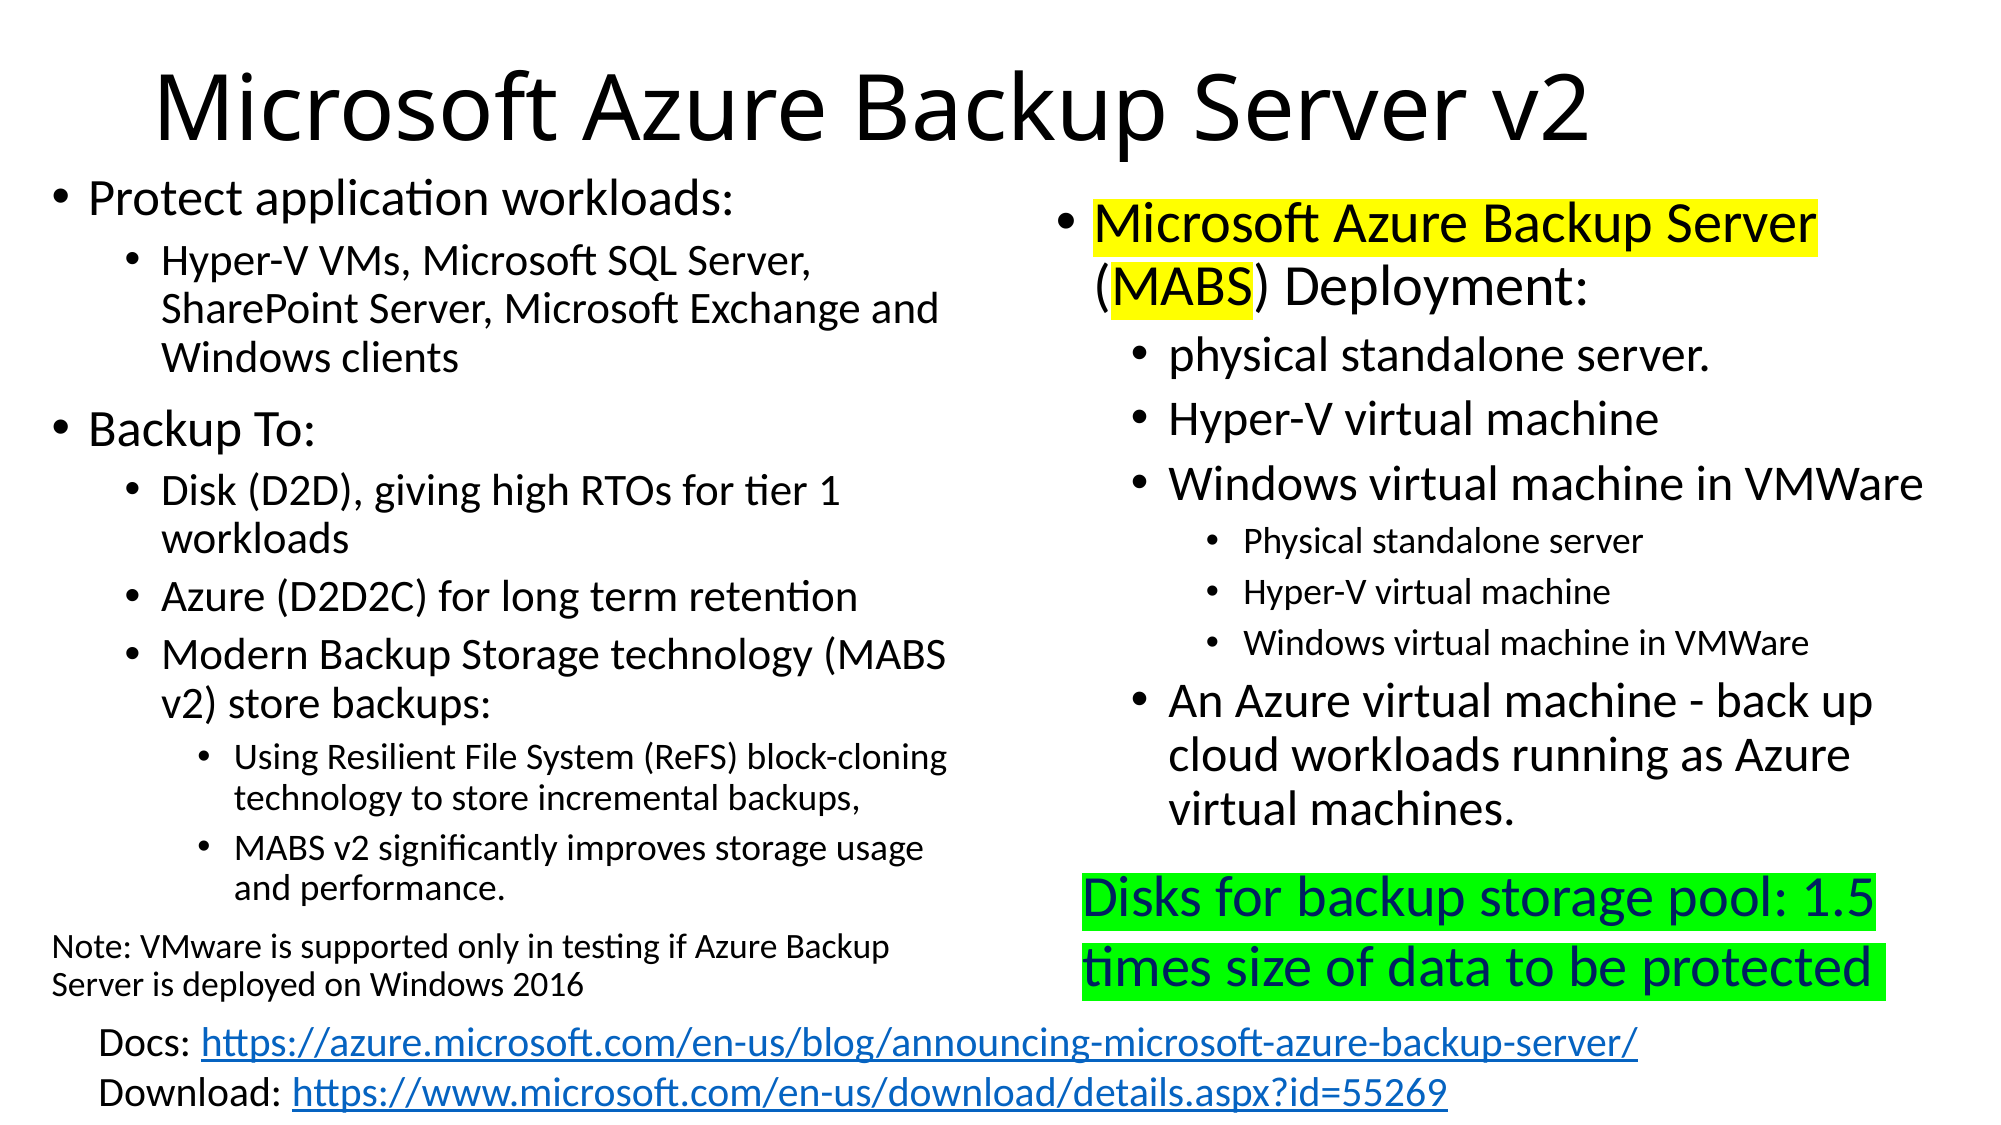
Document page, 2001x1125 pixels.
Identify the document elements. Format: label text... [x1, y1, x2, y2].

list Protect application workloads: Hyper-V VMs, Microsoft SQL Server, SharePoint Server, Microsoft Exchange and Windows clients Backup To: Disk (D2D), giving high RTOs for tier 1 workloads Azure (D2D2C) for long term retention Modern Backup Storage technology (MABS v2) store backups: Using Resilient File System (ReFS) block-cloning technology to store incremental backups, MABS v2 significantly improves storage usage and performance. Note: VMware is supported only in testing if Azure Backup Server is deployed on Windows 2016 [36, 163, 972, 1025]
title Microsoft Azure Backup Server v2 [137, 36, 1863, 185]
list Microsoft Azure Backup Server (MABS) Deployment: physical standalone server. Hyper-V virtual machine Windows virtual machine in VMWare Physical standalone server Hyper-V virtual machine Windows virtual machine in VMWare An Azure virtual machine - back up cloud workloads running as Azure virtual machines. [1040, 184, 1976, 1025]
text_box Docs: https://azure.microsoft.com/en-us/blog/announcing-microsoft-azure-backup-server/ Download: https://www.microsoft.com/en-us/download/details.aspx?id=55269 [83, 1007, 1771, 1123]
text_box Disks for backup storage pool: 1.5 times size of data to be protected [1067, 850, 1903, 1006]
